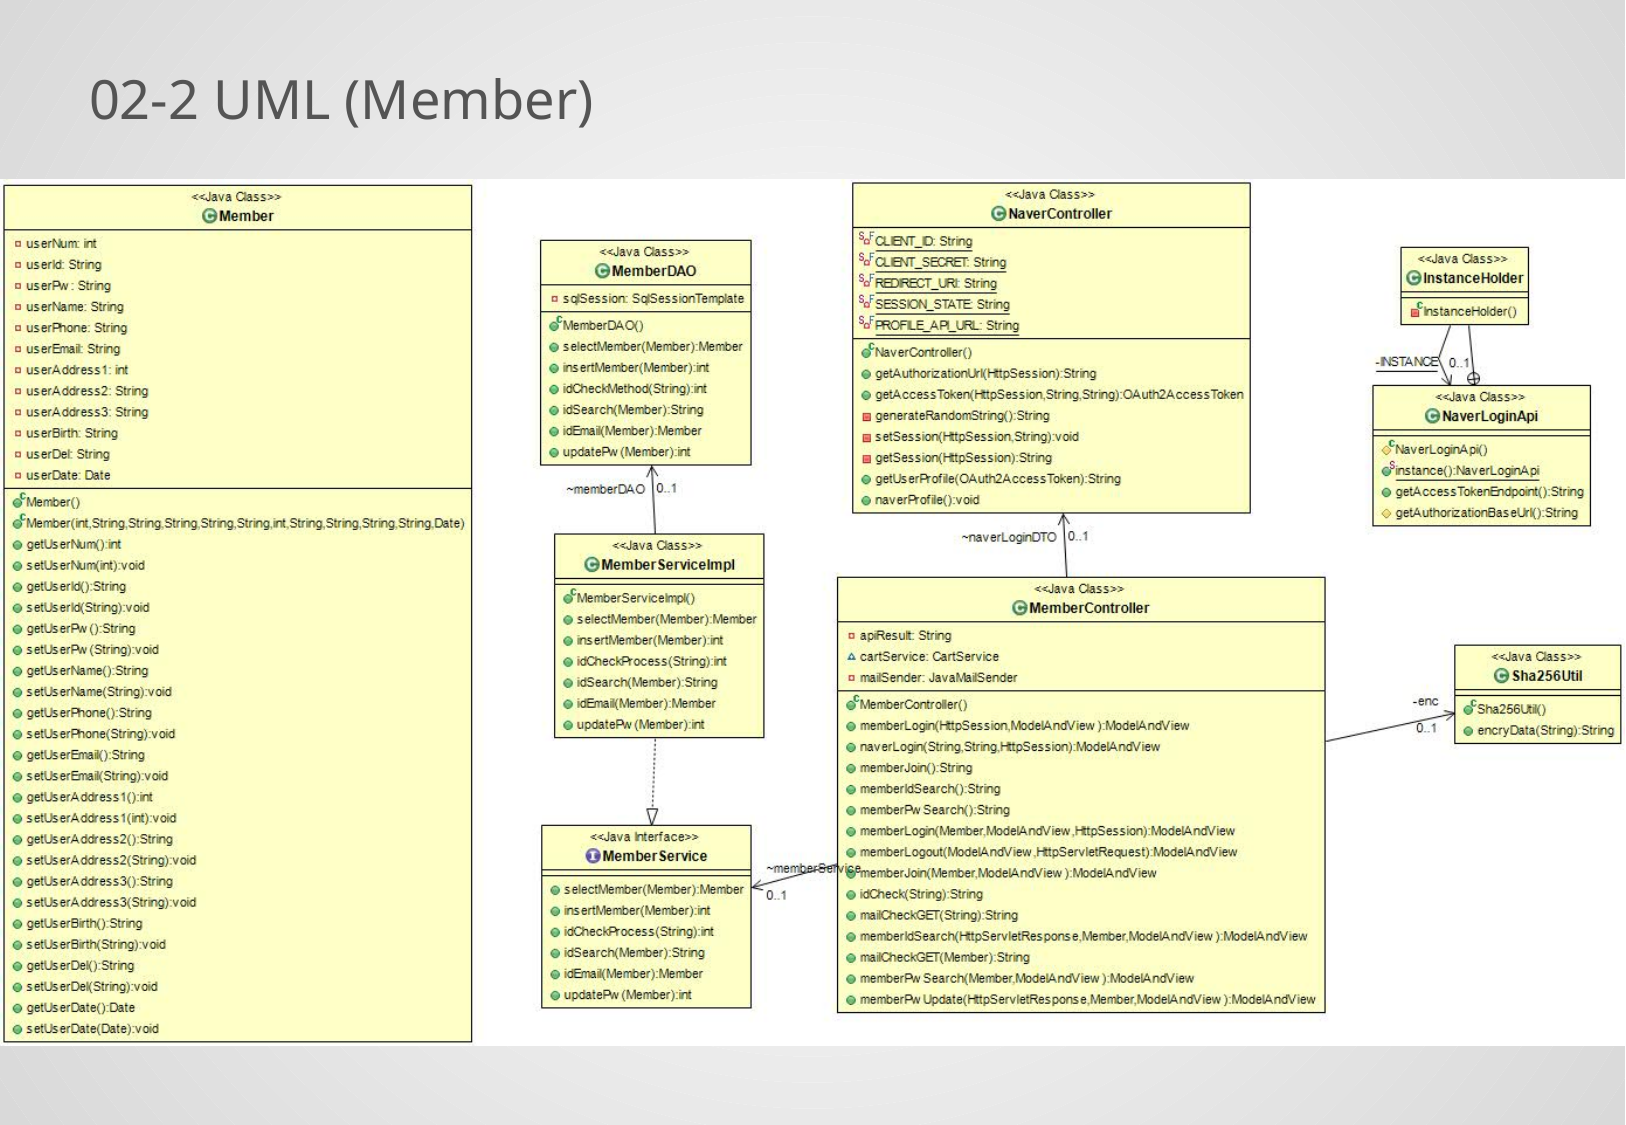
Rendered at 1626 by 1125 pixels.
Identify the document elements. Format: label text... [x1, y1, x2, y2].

text_box 02-2 UML (Member) [74, 56, 936, 139]
picture [0, 179, 1625, 1046]
